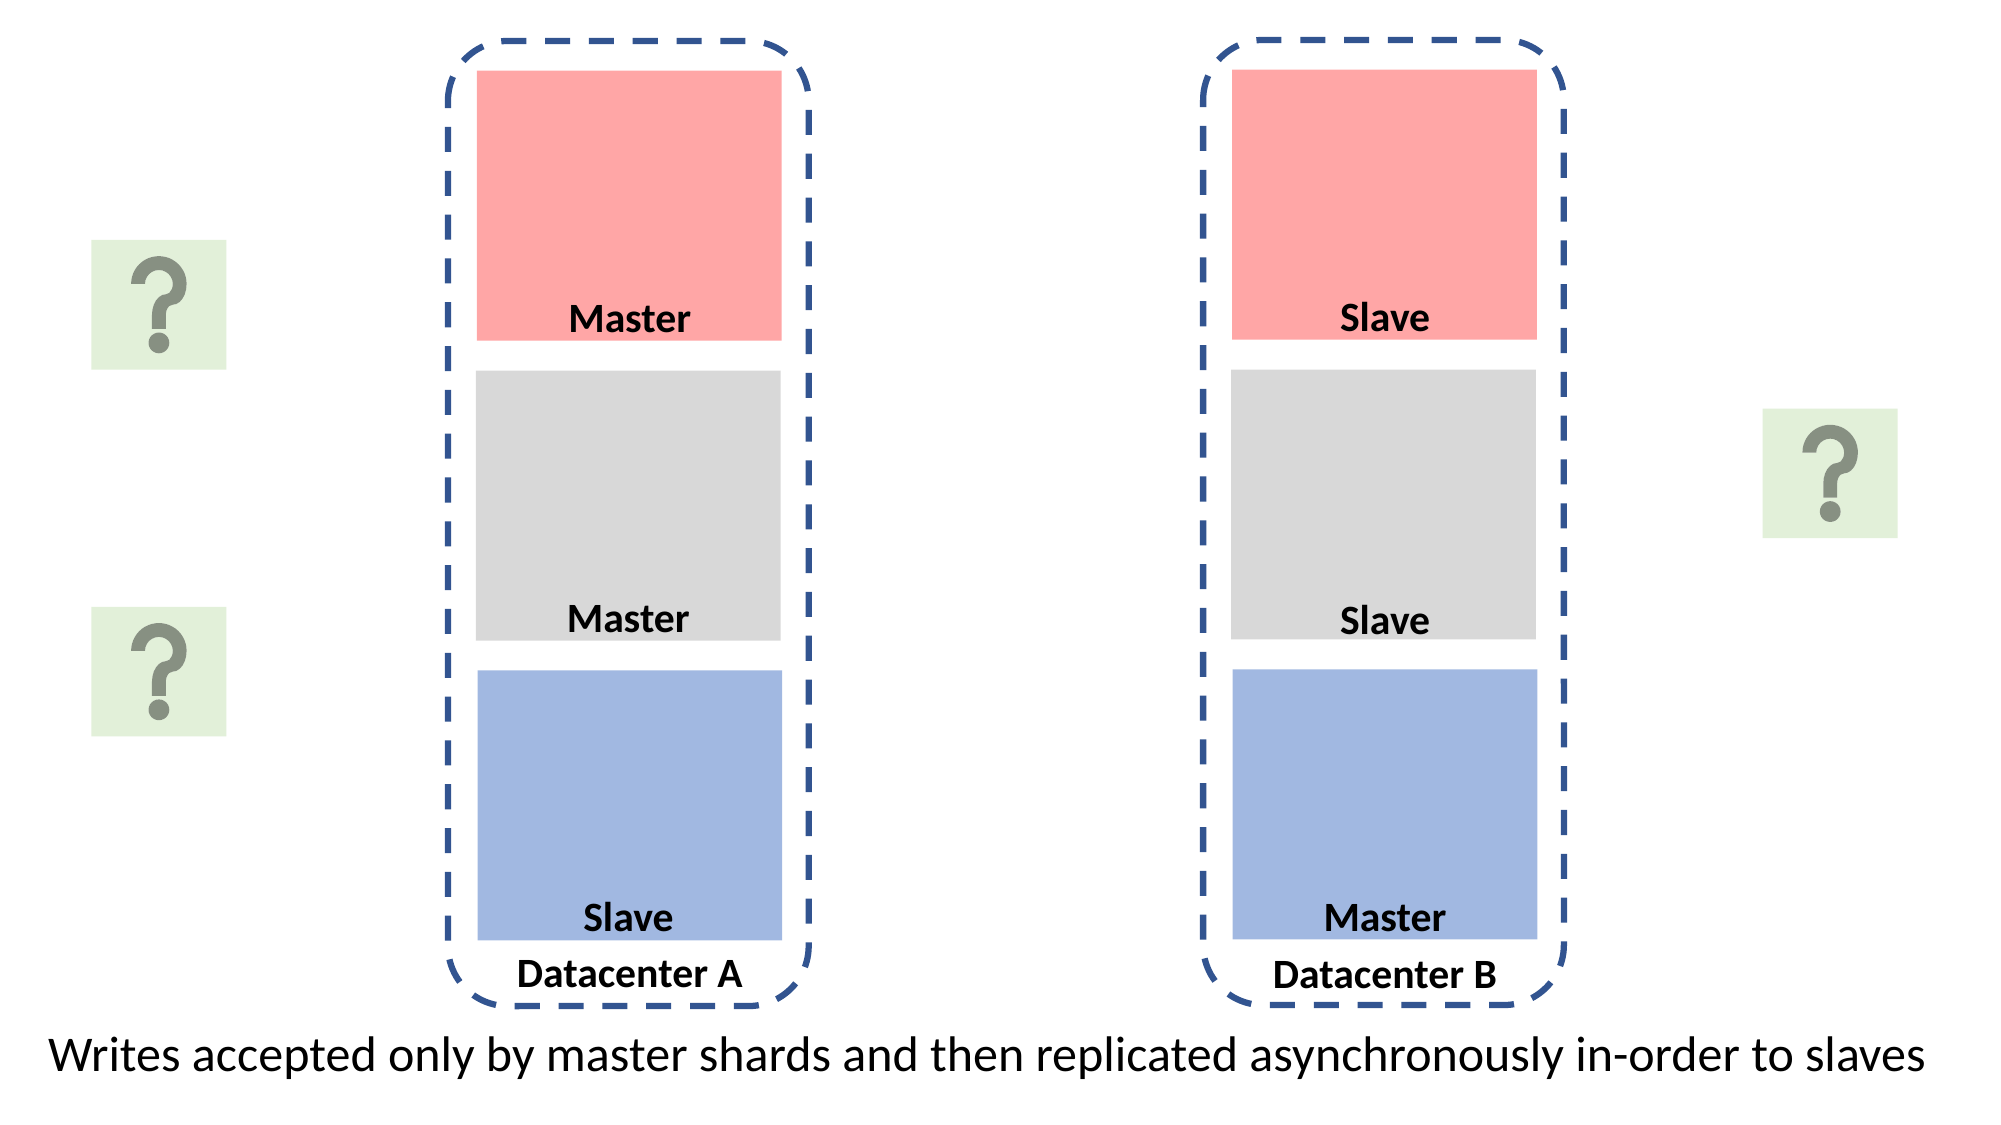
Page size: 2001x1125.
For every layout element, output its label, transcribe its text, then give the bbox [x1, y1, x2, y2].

text_box Writes accepted only by master shards and then replicated asynchronously in-order to slaves [29, 1014, 1956, 1090]
text_box [475, 370, 782, 642]
text_box Master [520, 583, 737, 648]
text_box Slave [1277, 282, 1493, 348]
text_box [1762, 408, 1899, 539]
text_box Datacenter A [500, 938, 760, 1004]
text_box Master [522, 283, 738, 349]
text_box [1231, 69, 1538, 341]
text_box Slave [520, 882, 737, 938]
text_box [1202, 38, 1565, 1006]
text_box Datacenter B [1255, 939, 1515, 1005]
text_box Slave [1277, 585, 1493, 651]
text_box [1232, 668, 1538, 940]
text_box [446, 39, 810, 1008]
text_box [1230, 368, 1537, 640]
text_box [90, 239, 227, 371]
text_box [476, 70, 783, 342]
text_box Master [1277, 882, 1493, 939]
text_box [90, 606, 227, 737]
